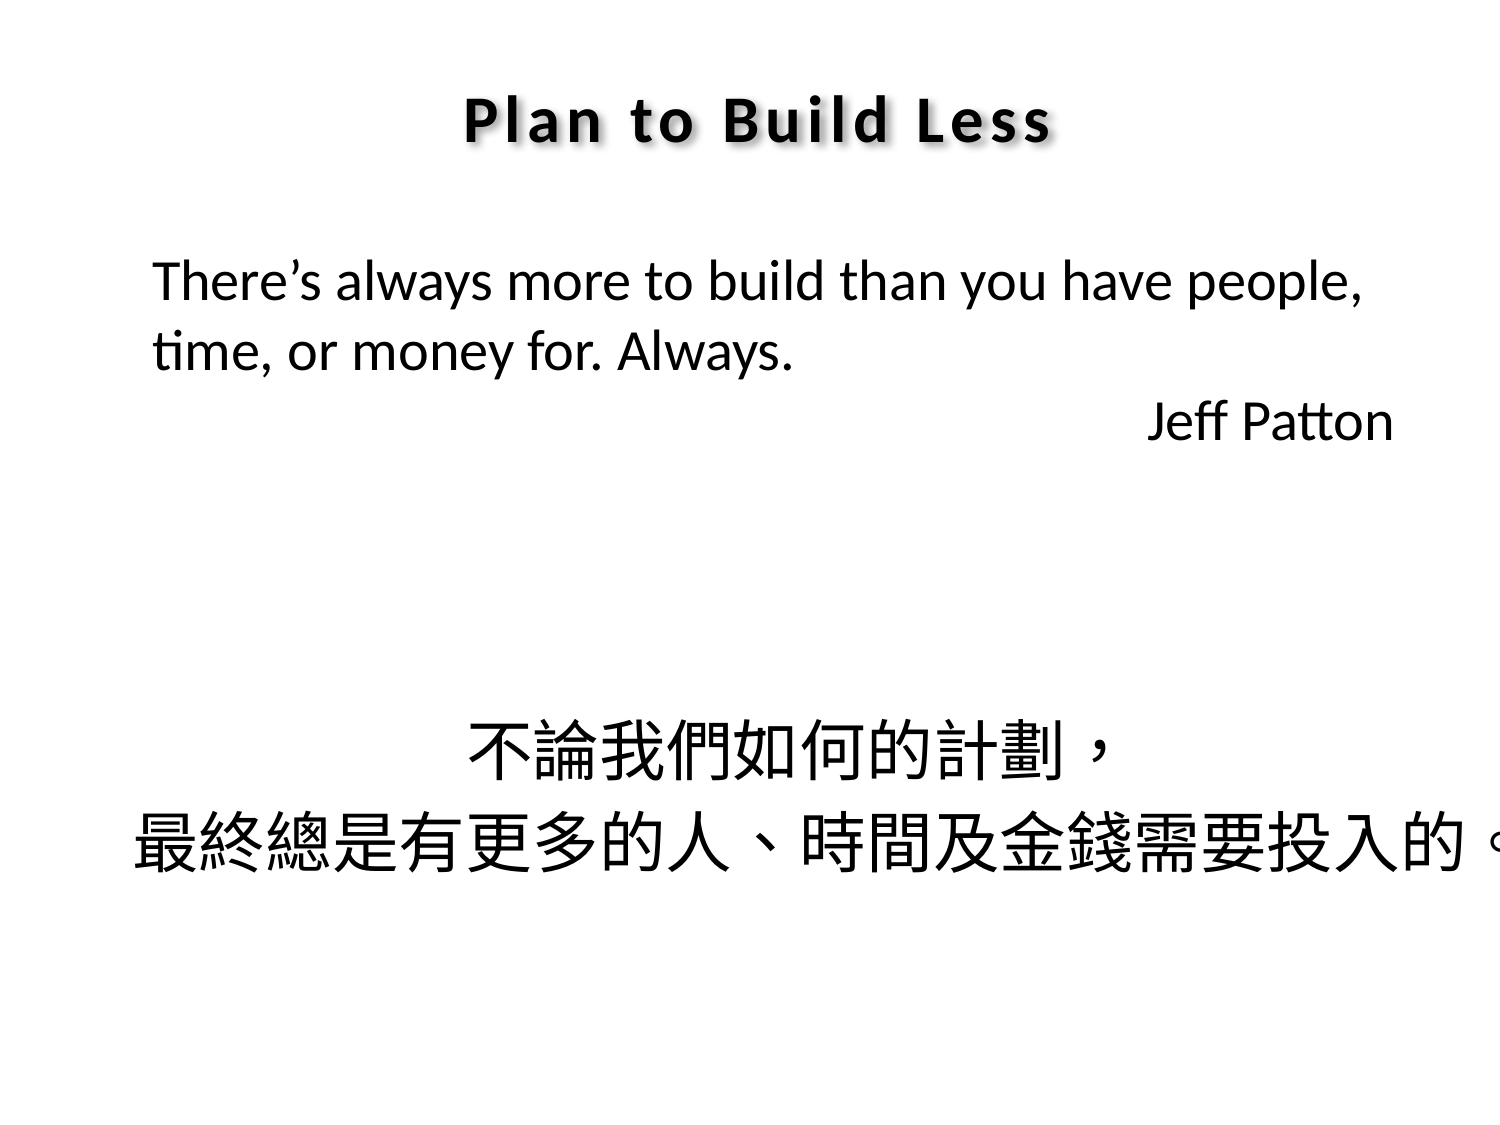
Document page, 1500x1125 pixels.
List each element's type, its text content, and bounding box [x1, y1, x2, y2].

text_box Plan to Build Less [448, 68, 1067, 163]
text_box There’s always more to build than you have people, time, or money for. Always. Jeff Patton [137, 234, 1410, 460]
text_box 不論我們如何的計劃， 最終總是有更多的人、時間及金錢需要投入的。 [99, 701, 1500, 889]
